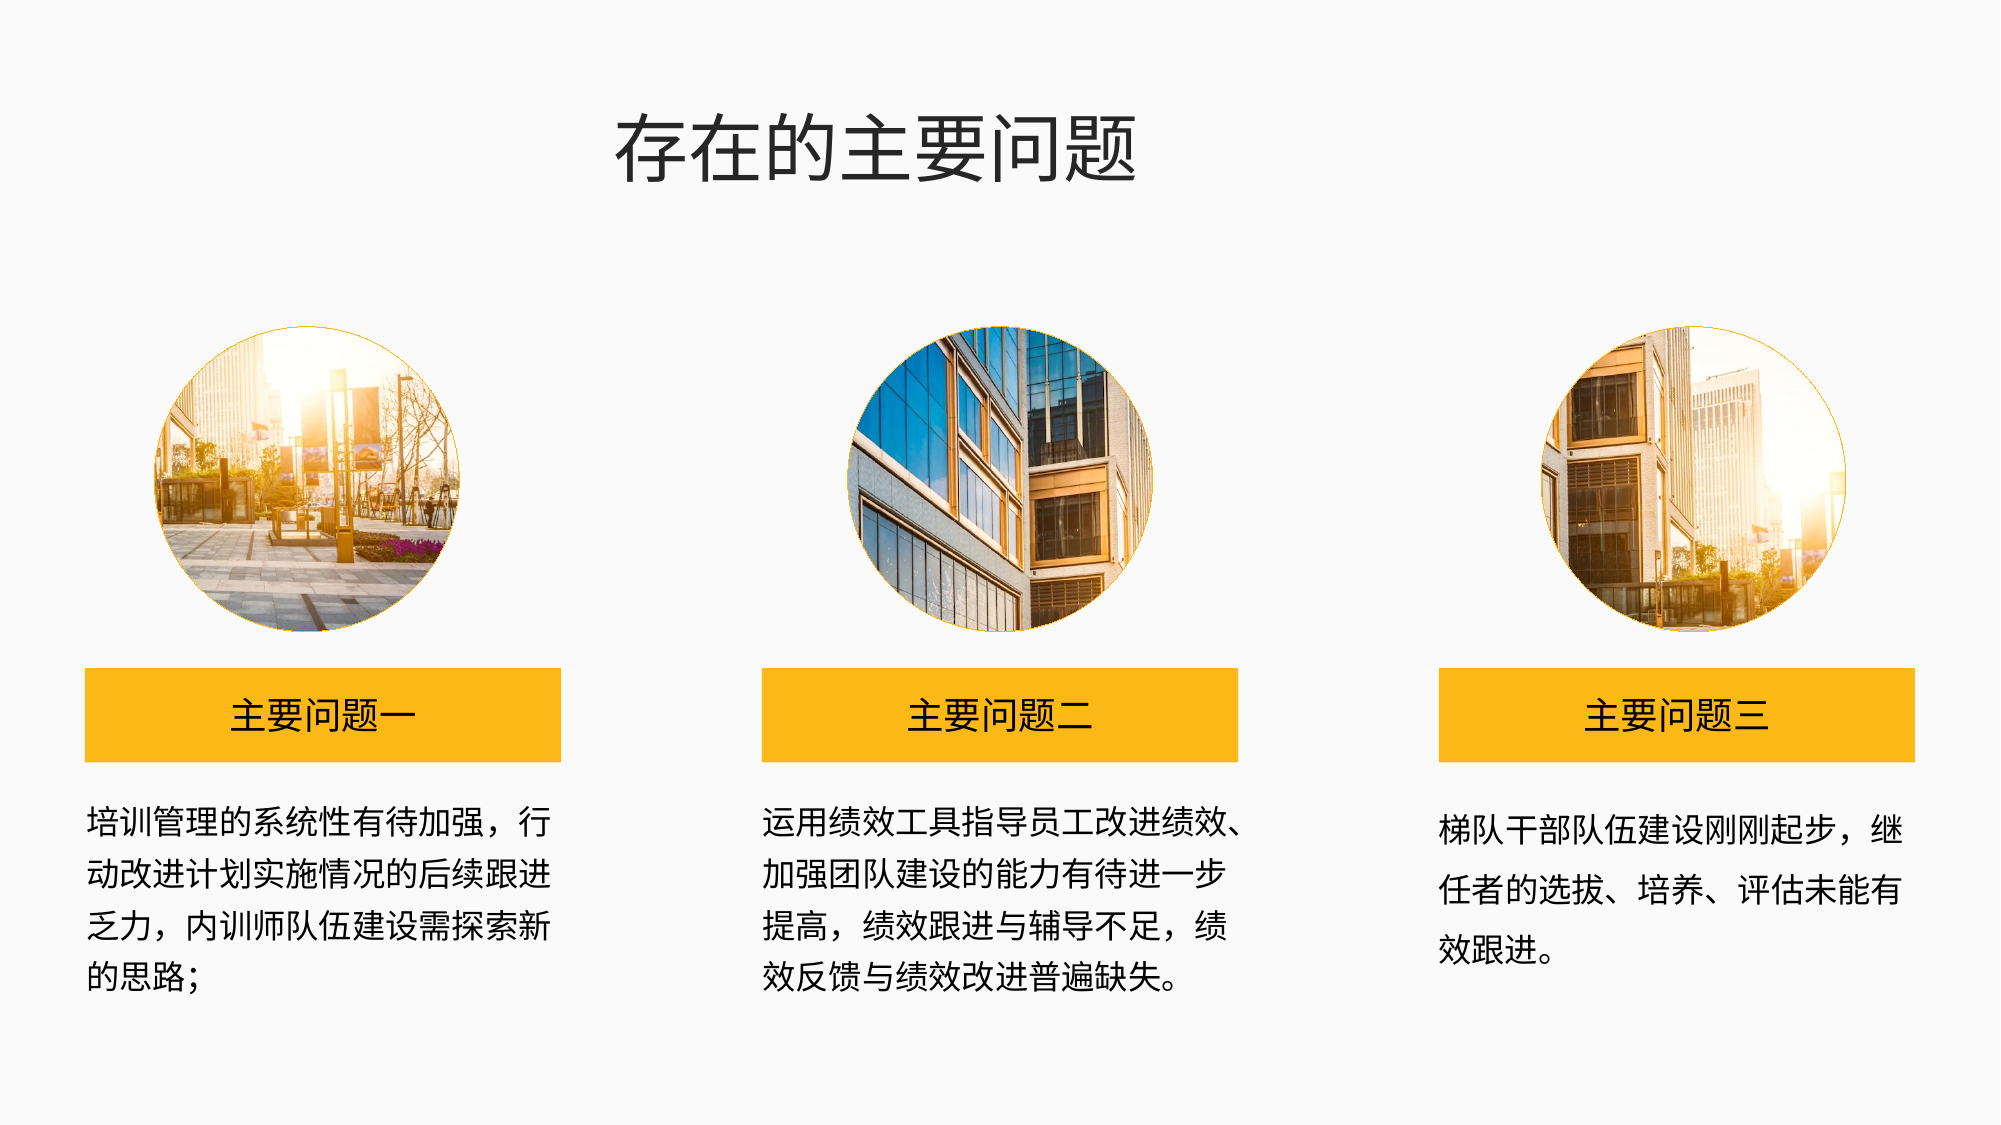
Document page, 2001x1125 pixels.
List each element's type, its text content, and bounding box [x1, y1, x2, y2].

picture [847, 326, 1153, 632]
text_box 主要问题三 [1513, 685, 1841, 745]
text_box 运用绩效工具指导员工改进绩效、加强团队建设的能力有待进一步提高，绩效跟进与辅导不足，绩效反馈与绩效改进普遍缺失。 [747, 781, 1254, 1004]
text_box 主要问题一 [159, 685, 487, 745]
text_box [1438, 667, 1916, 763]
text_box 培训管理的系统性有待加强，行动改进计划实施情况的后续跟进乏力，内训师队伍建设需探索新的思路； [71, 781, 578, 1004]
picture [154, 326, 460, 632]
text_box 存在的主要问题 [598, 94, 1402, 200]
text_box [761, 667, 1239, 763]
text_box 梯队干部队伍建设刚刚起步，继任者的选拔、培养、评估未能有效跟进。 [1423, 781, 1930, 977]
picture [1541, 326, 1846, 632]
text_box 主要问题二 [836, 685, 1164, 745]
text_box [84, 667, 562, 763]
